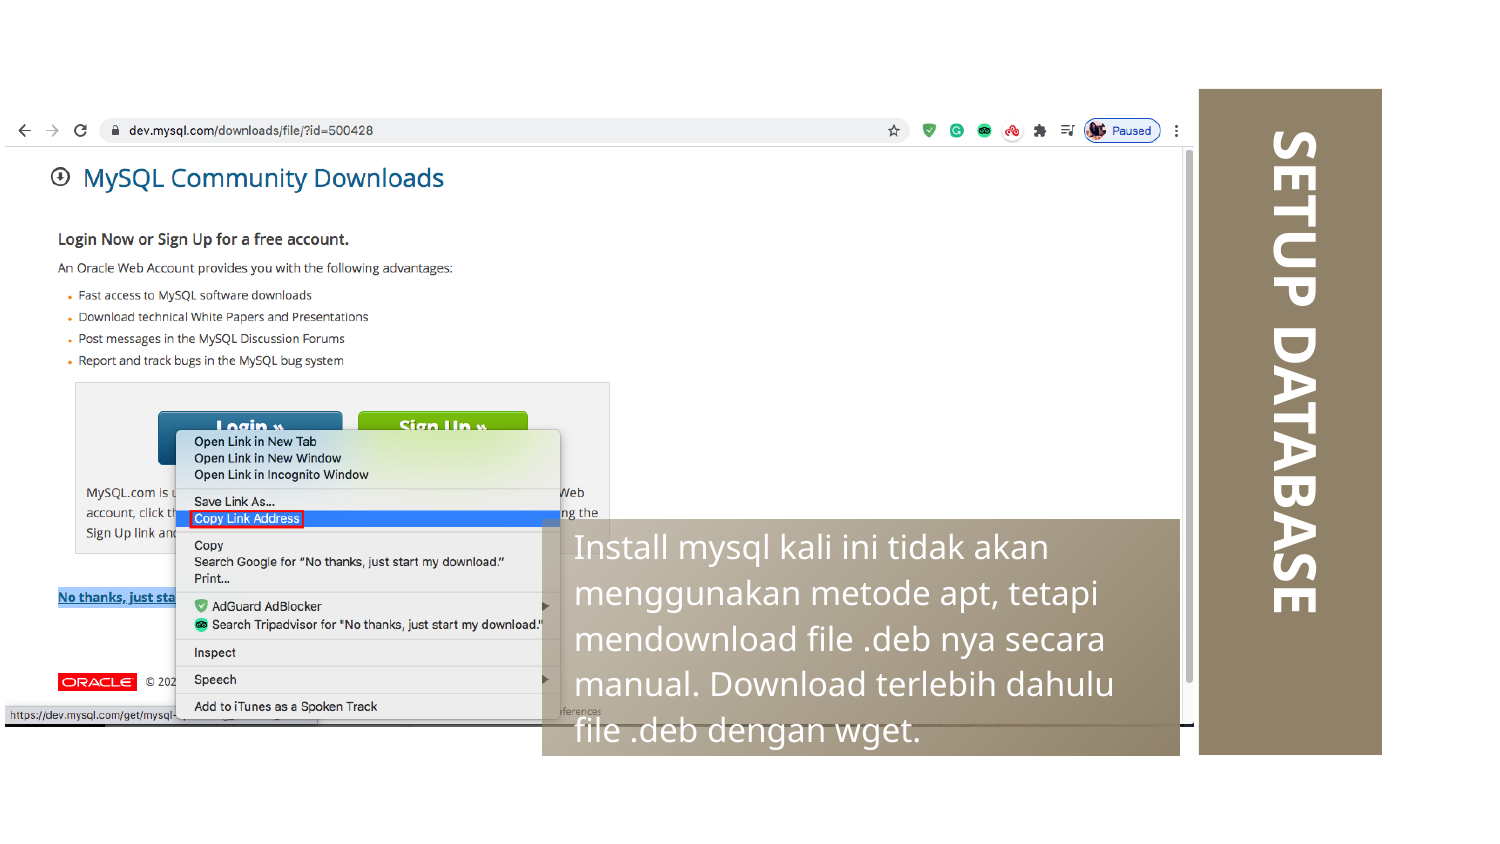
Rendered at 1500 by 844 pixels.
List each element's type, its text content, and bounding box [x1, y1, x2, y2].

text_box [542, 735, 1180, 756]
text_box [1198, 88, 1382, 755]
title SETUP DATABASE [1248, 115, 1396, 729]
picture [5, 116, 1194, 727]
